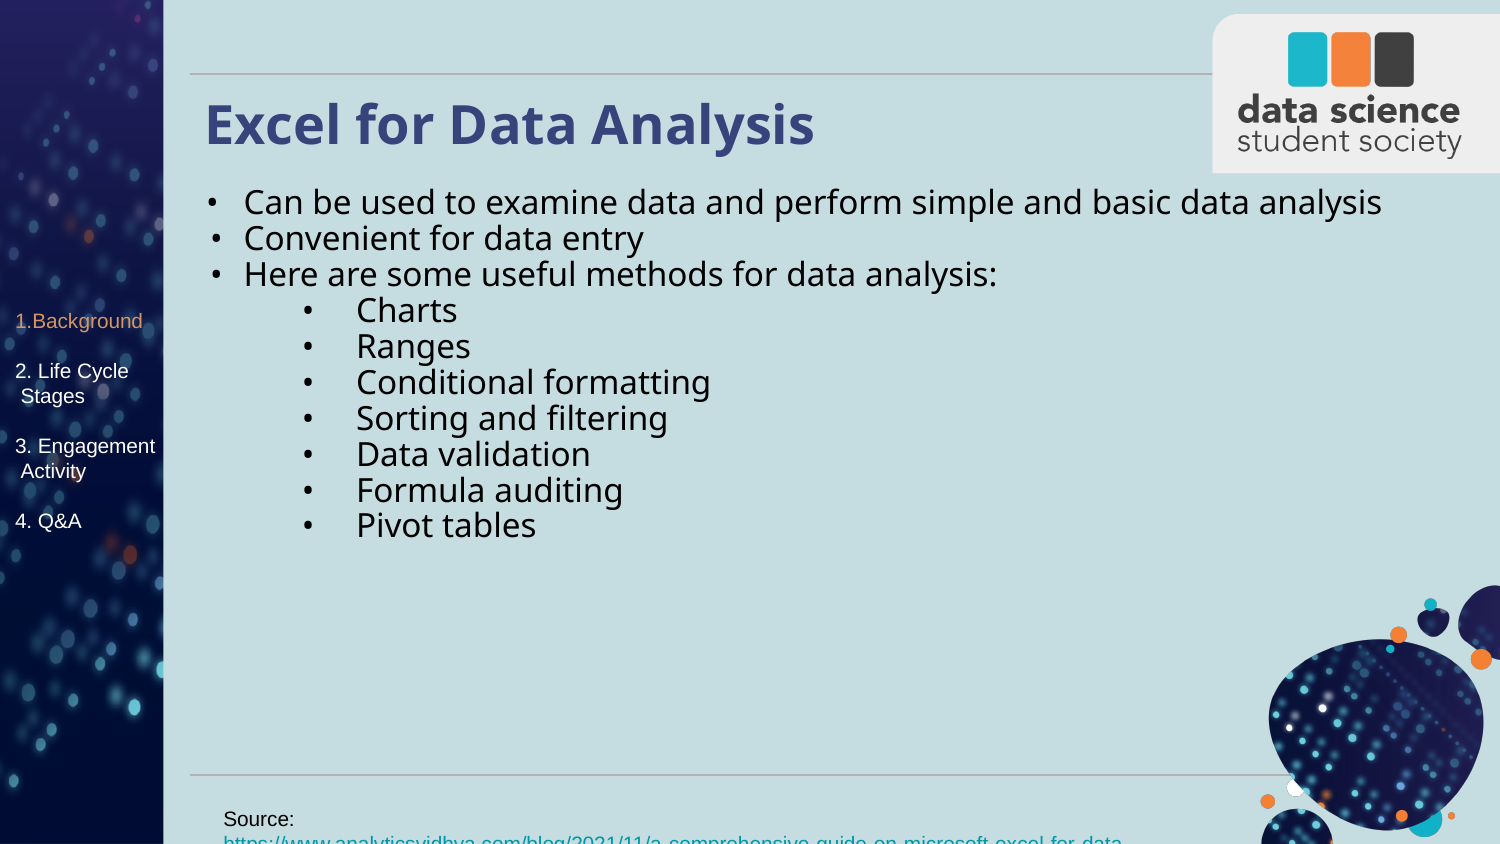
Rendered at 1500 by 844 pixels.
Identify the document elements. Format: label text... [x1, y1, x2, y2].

list Can be used to examine data and perform simple and basic data analysis Convenient for data entry Here are some useful methods for data analysis: Charts Ranges Conditional formatting Sorting and filtering Data validation Formula auditing Pivot tables [190, 178, 1450, 722]
picture [0, 0, 164, 844]
text_box [1212, 14, 1500, 174]
list Source: https://www.analyticsvidhya.com/blog/2021/11/a-comprehensive-guide-on-microsoft-excel-for-data-analysis/ [189, 797, 1144, 844]
title Excel for Data Analysis [189, 80, 1052, 164]
picture [1230, 23, 1472, 164]
picture [1252, 584, 1500, 844]
